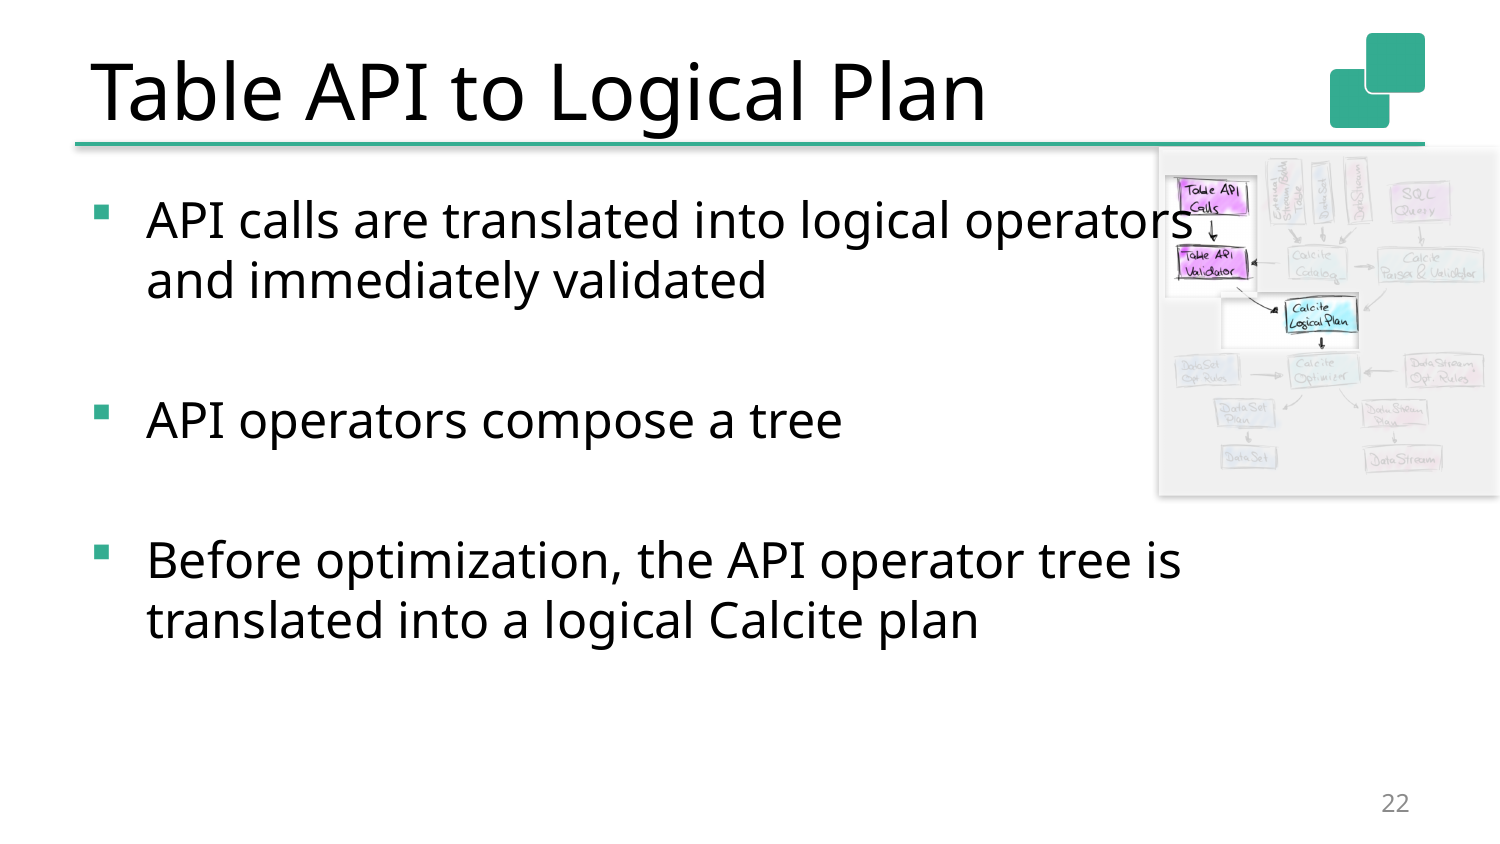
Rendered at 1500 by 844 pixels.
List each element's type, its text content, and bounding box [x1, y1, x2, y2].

text_box [1158, 146, 1500, 496]
slide_number 22 [1074, 782, 1425, 827]
title Table API to Logical Plan [75, 33, 1302, 145]
picture [1162, 149, 1492, 481]
picture [1330, 33, 1425, 128]
list API calls are translated into logical operators and immediately validated API operators compose a tree Before optimization, the API operator tree is translated into a logical Calcite plan [75, 181, 1425, 754]
